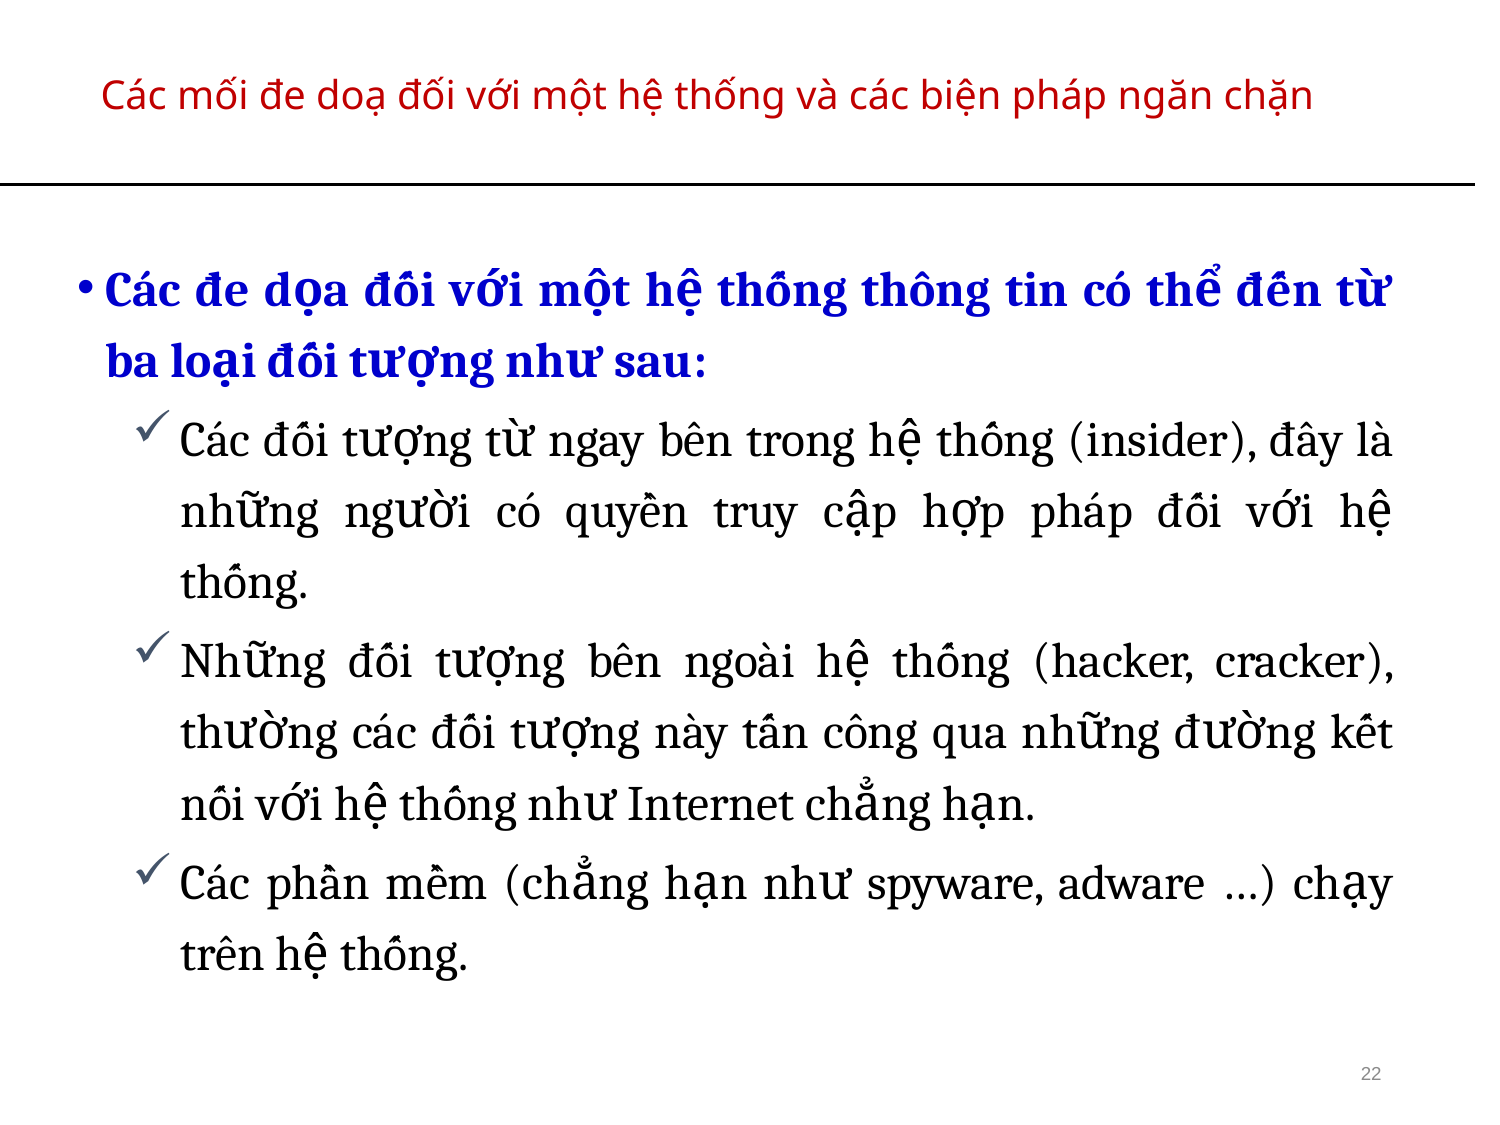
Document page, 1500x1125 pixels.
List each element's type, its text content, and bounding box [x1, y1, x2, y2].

slide_number 22 [1059, 1042, 1397, 1103]
title Các mối đe doạ đối với một hệ thống và các biện pháp ngăn chặn [62, 50, 1363, 144]
list Các đe dọa đối với một hệ thống thông tin có thể đến từ ba loại đối tượng như sau: Các đối tượng từ ngay bên trong hệ thống (insider), đây là những người có quyền truy cập hợp pháp đối với hệ thống. Những đối tượng bên ngoài hệ thống (hacker, cracker), thường các đối tượng này tấn công qua những đường kết nối với hệ thống như Internet chẳng hạn. Các phần mềm (chẳng hạn như spyware, adware …) chạy trên hệ thống. [62, 237, 1409, 991]
